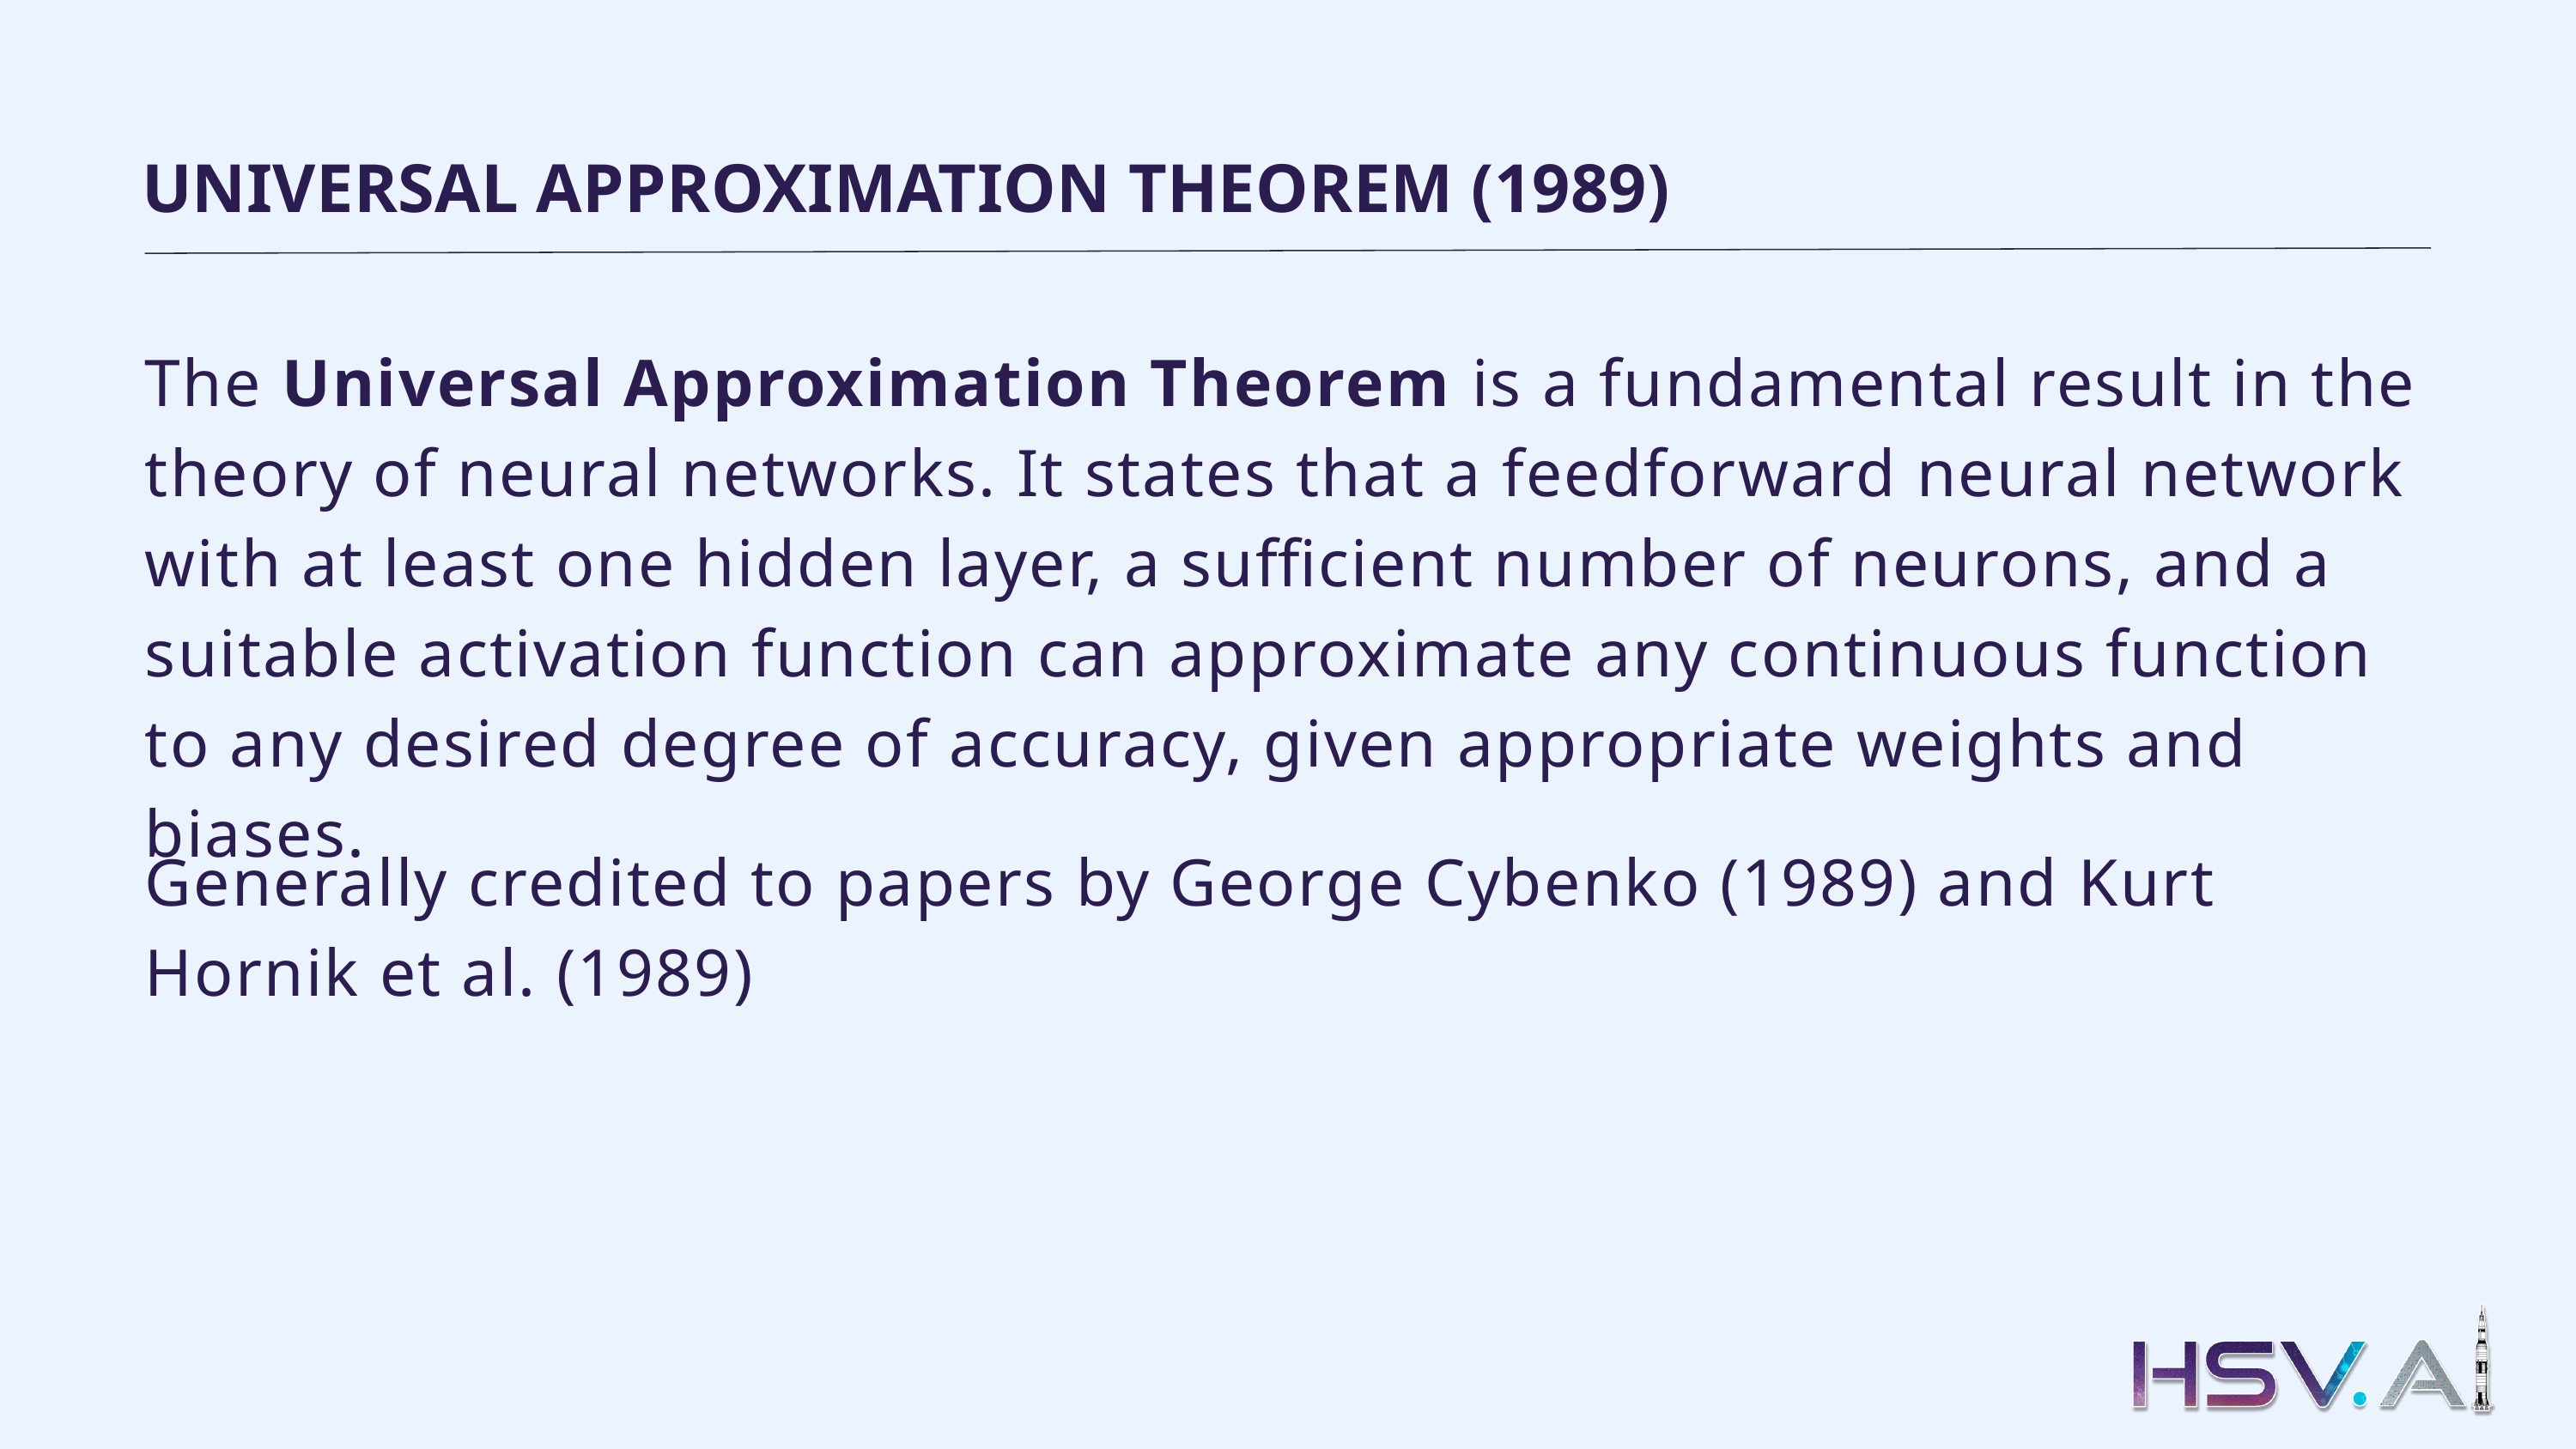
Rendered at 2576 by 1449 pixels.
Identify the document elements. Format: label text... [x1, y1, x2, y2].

text_box UNIVERSAL APPROXIMATION THEOREM (1989) [142, 132, 2428, 226]
text_box Generally credited to papers by George Cybenko (1989) and Kurt Hornik et al. (1989) [144, 828, 2428, 1009]
text_box The Universal Approximation Theorem is a fundamental result in the theory of neural networks. It states that a feedforward neural network with at least one hidden layer, a sufficient number of neurons, and a suitable activation function can approximate any continuous function to any desired degree of accuracy, given appropriate weights and biases. [144, 329, 2434, 870]
text_box [2111, 1303, 2523, 1419]
